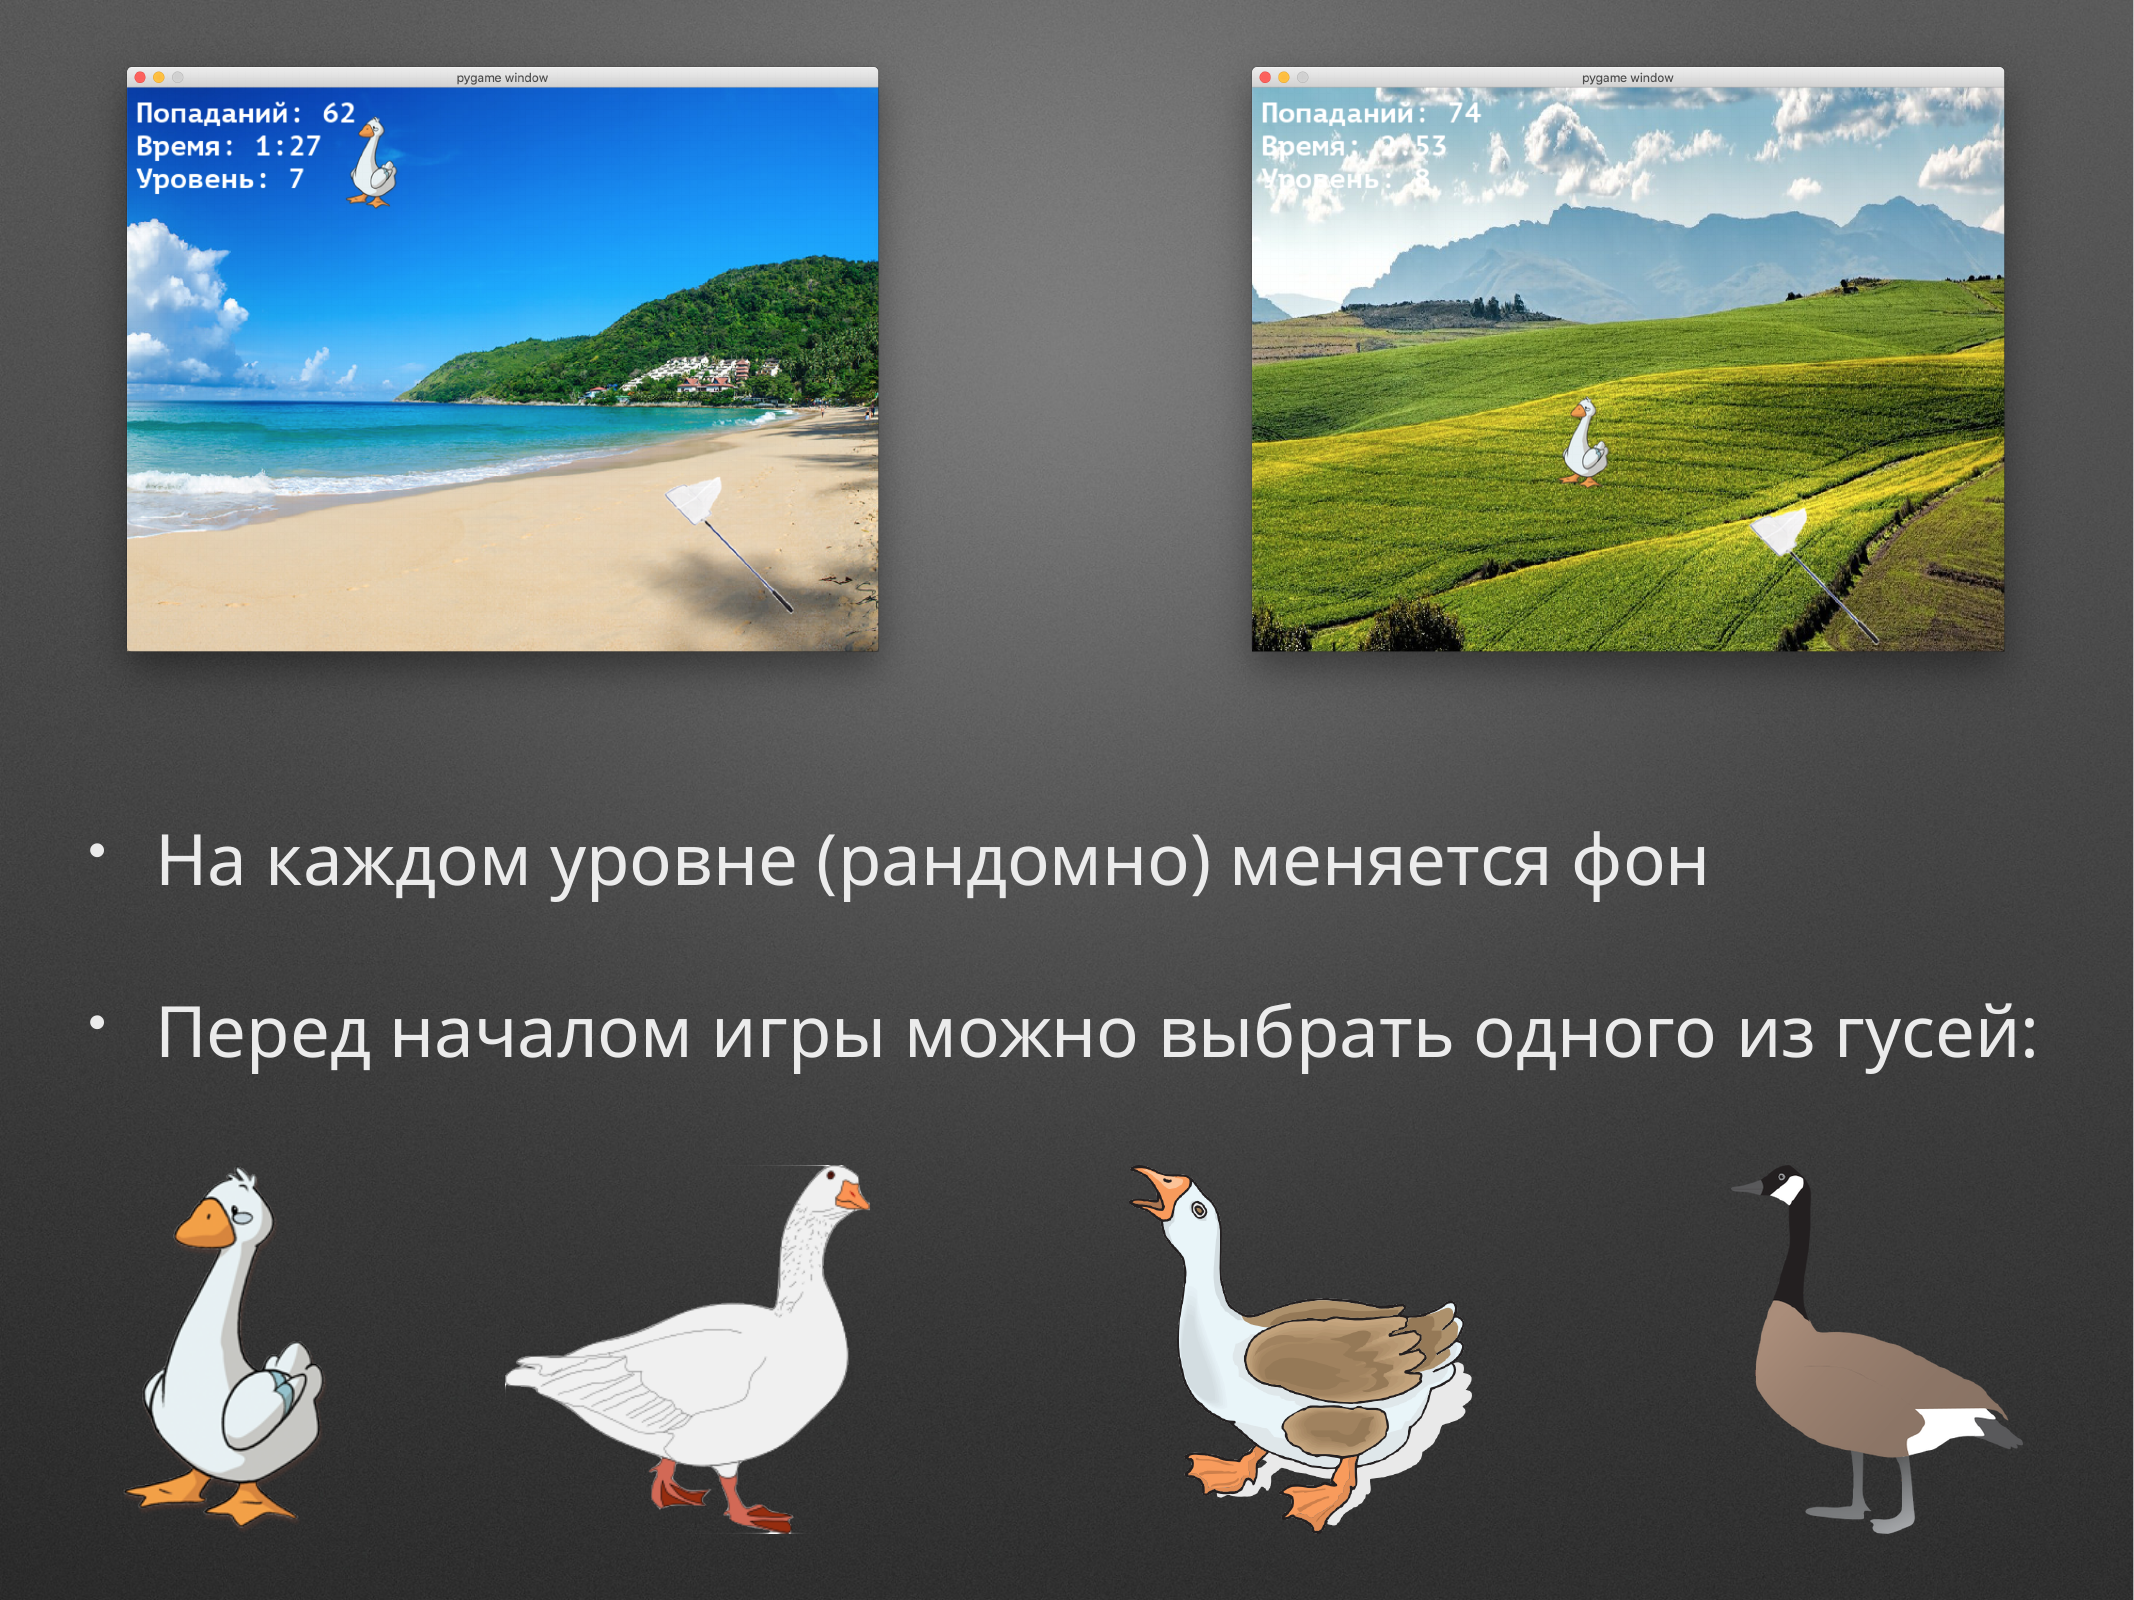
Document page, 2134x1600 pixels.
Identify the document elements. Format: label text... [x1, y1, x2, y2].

list На каждом уровне (рандомно) меняется фон Перед началом игры можно выбрать одного из гусей: [79, 758, 2054, 1128]
picture [0, 0, 2134, 1600]
